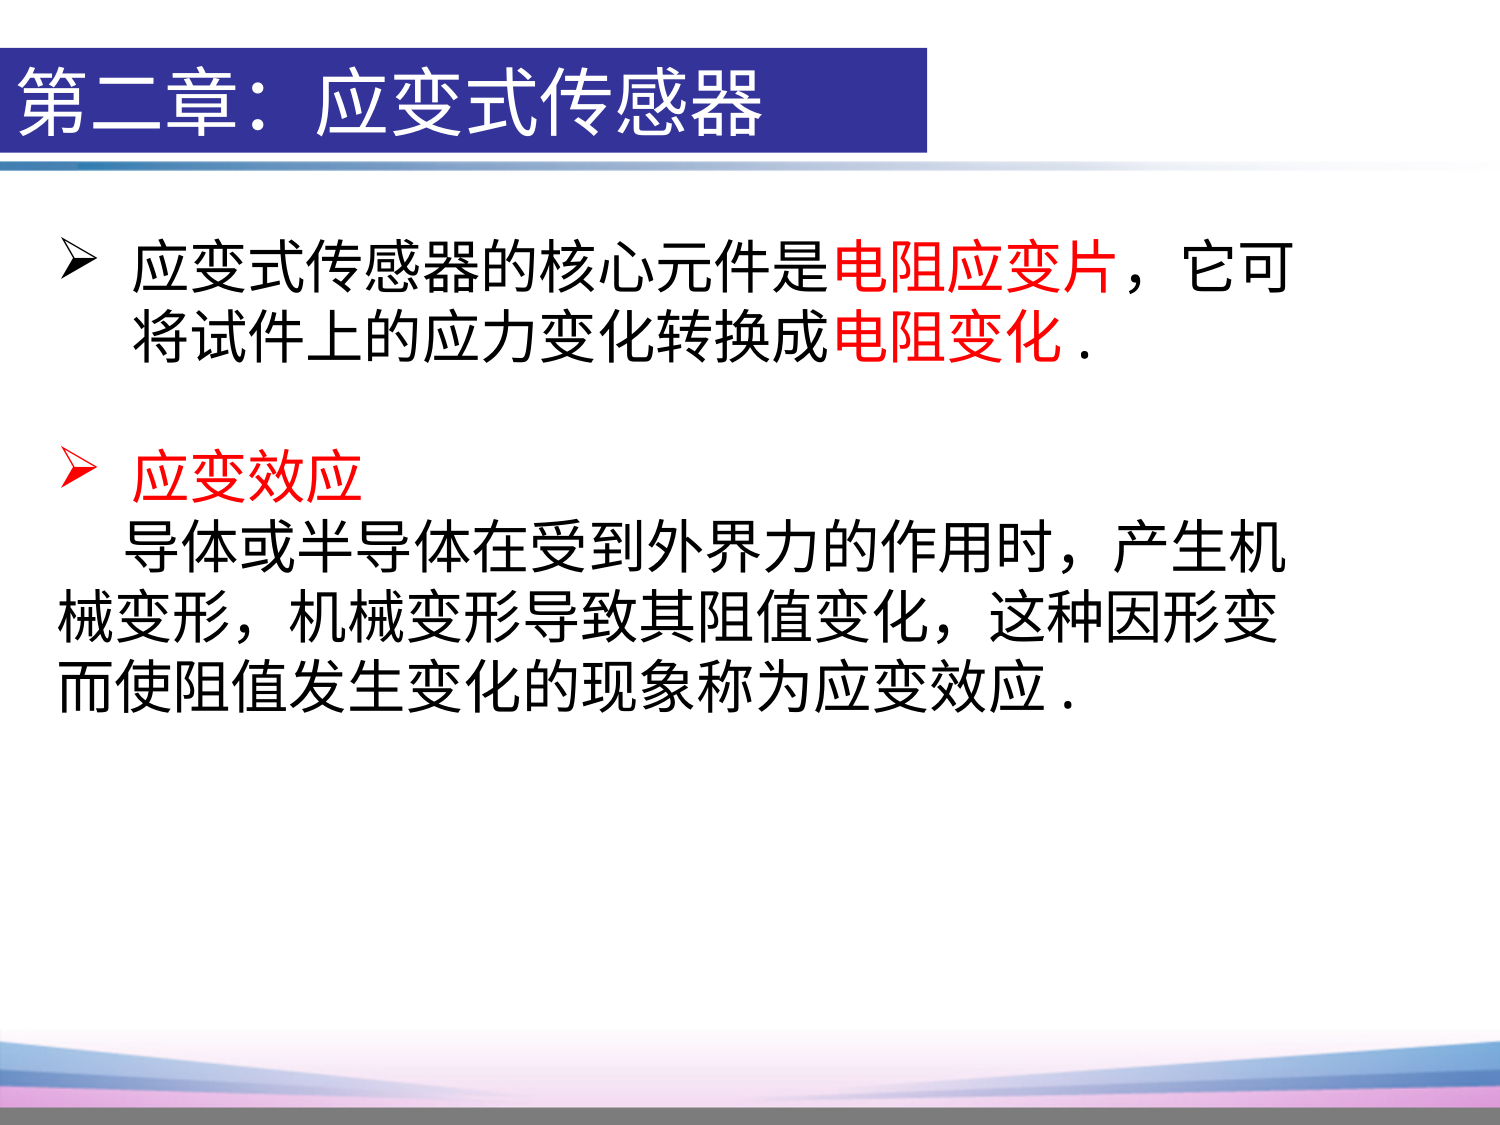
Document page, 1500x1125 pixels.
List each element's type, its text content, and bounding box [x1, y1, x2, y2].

text_box 应变式传感器的核心元件是电阻应变片，它可将试件上的应力变化转换成电阻变化. 应变效应 导体或半导体在受到外界力的作用时，产生机械变形，机械变形导致其阻值变化，这种因形变而使阻值发生变化的现象称为应变效应. [41, 222, 1326, 728]
picture [0, 0, 1500, 1125]
text_box 第二章：应变式传感器 [0, 47, 928, 153]
